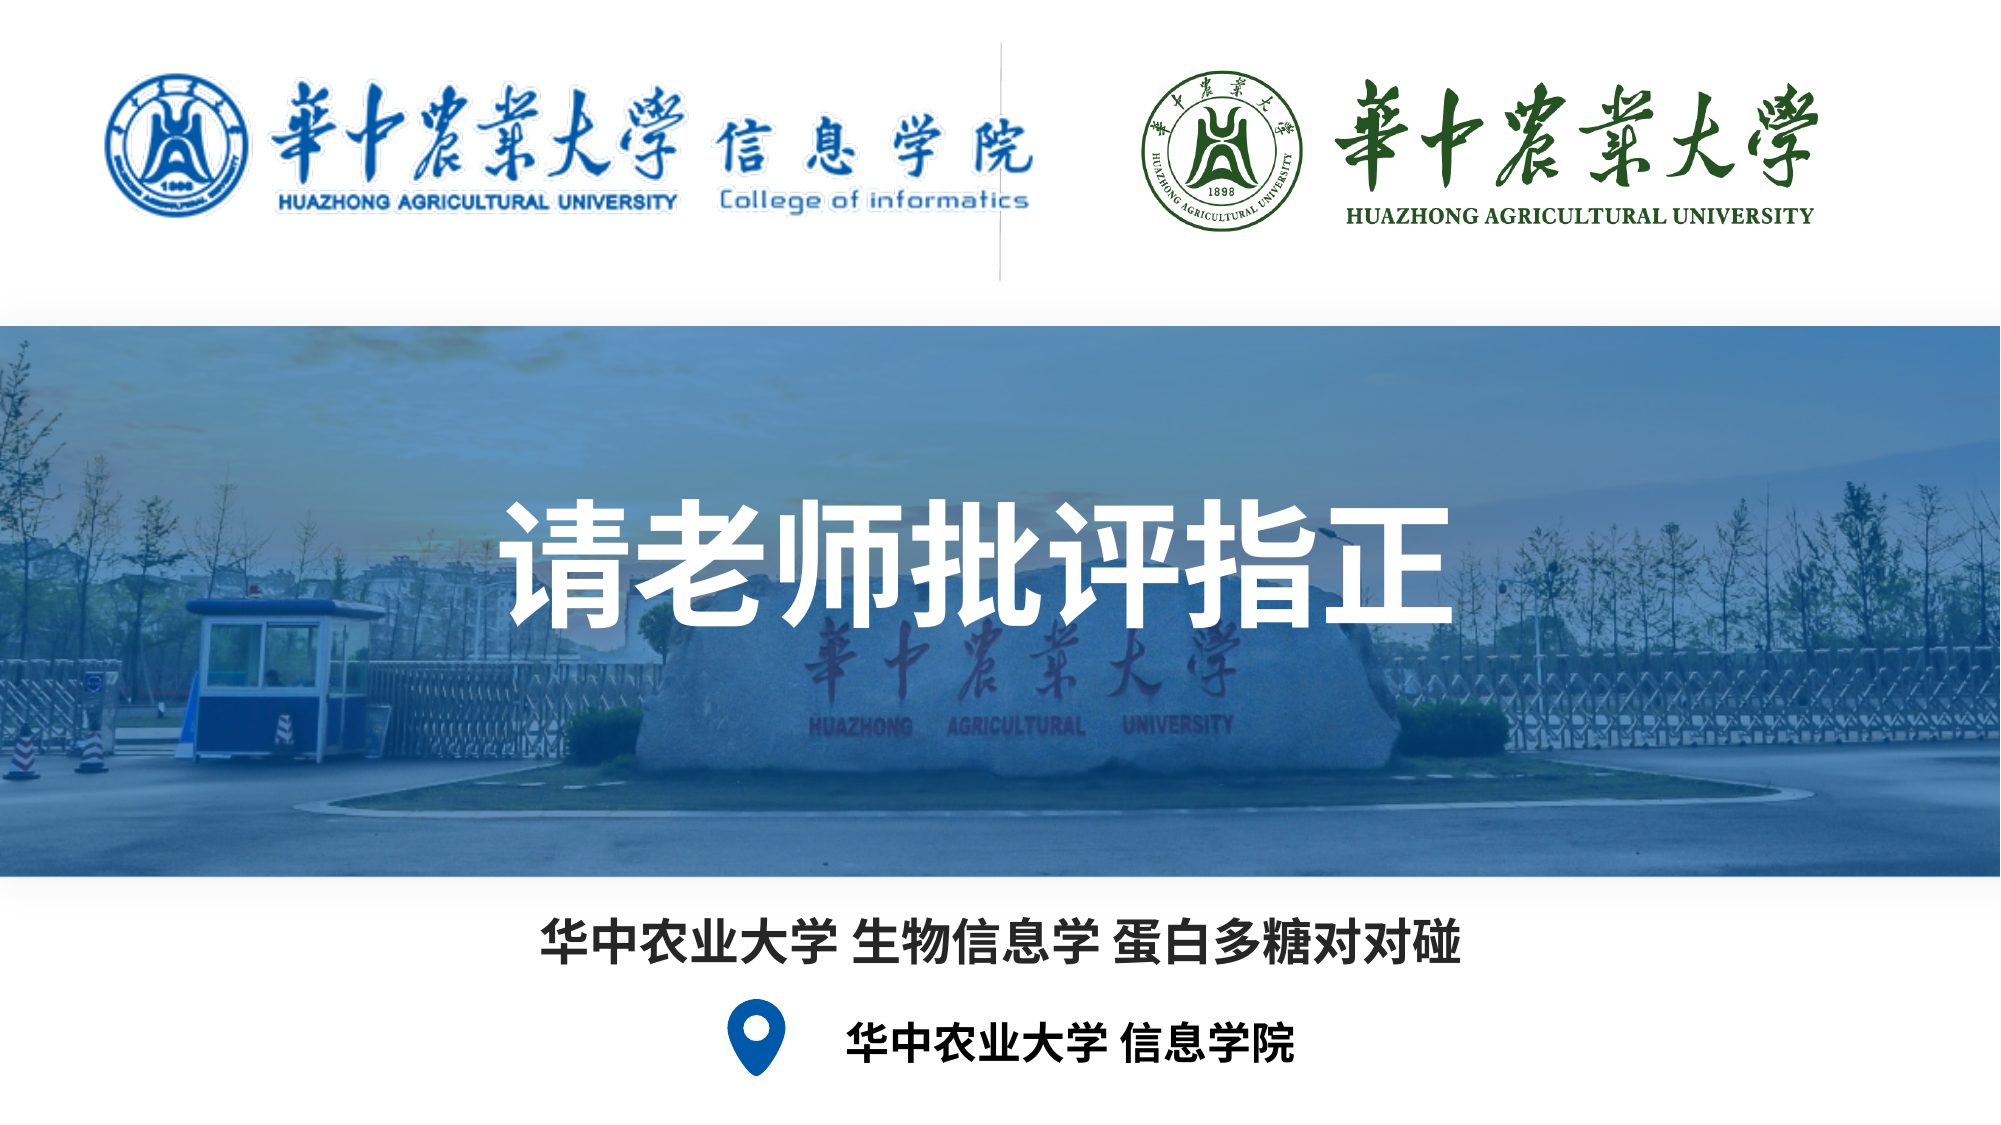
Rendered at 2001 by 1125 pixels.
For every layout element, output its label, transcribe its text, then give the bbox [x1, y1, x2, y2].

picture [1140, 70, 1818, 232]
picture [0, 326, 2000, 876]
text_box 华中农业大学 生物信息学 蛋白多糖对对碰 [422, 898, 1581, 979]
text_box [727, 999, 1463, 1082]
picture [101, 70, 1037, 222]
